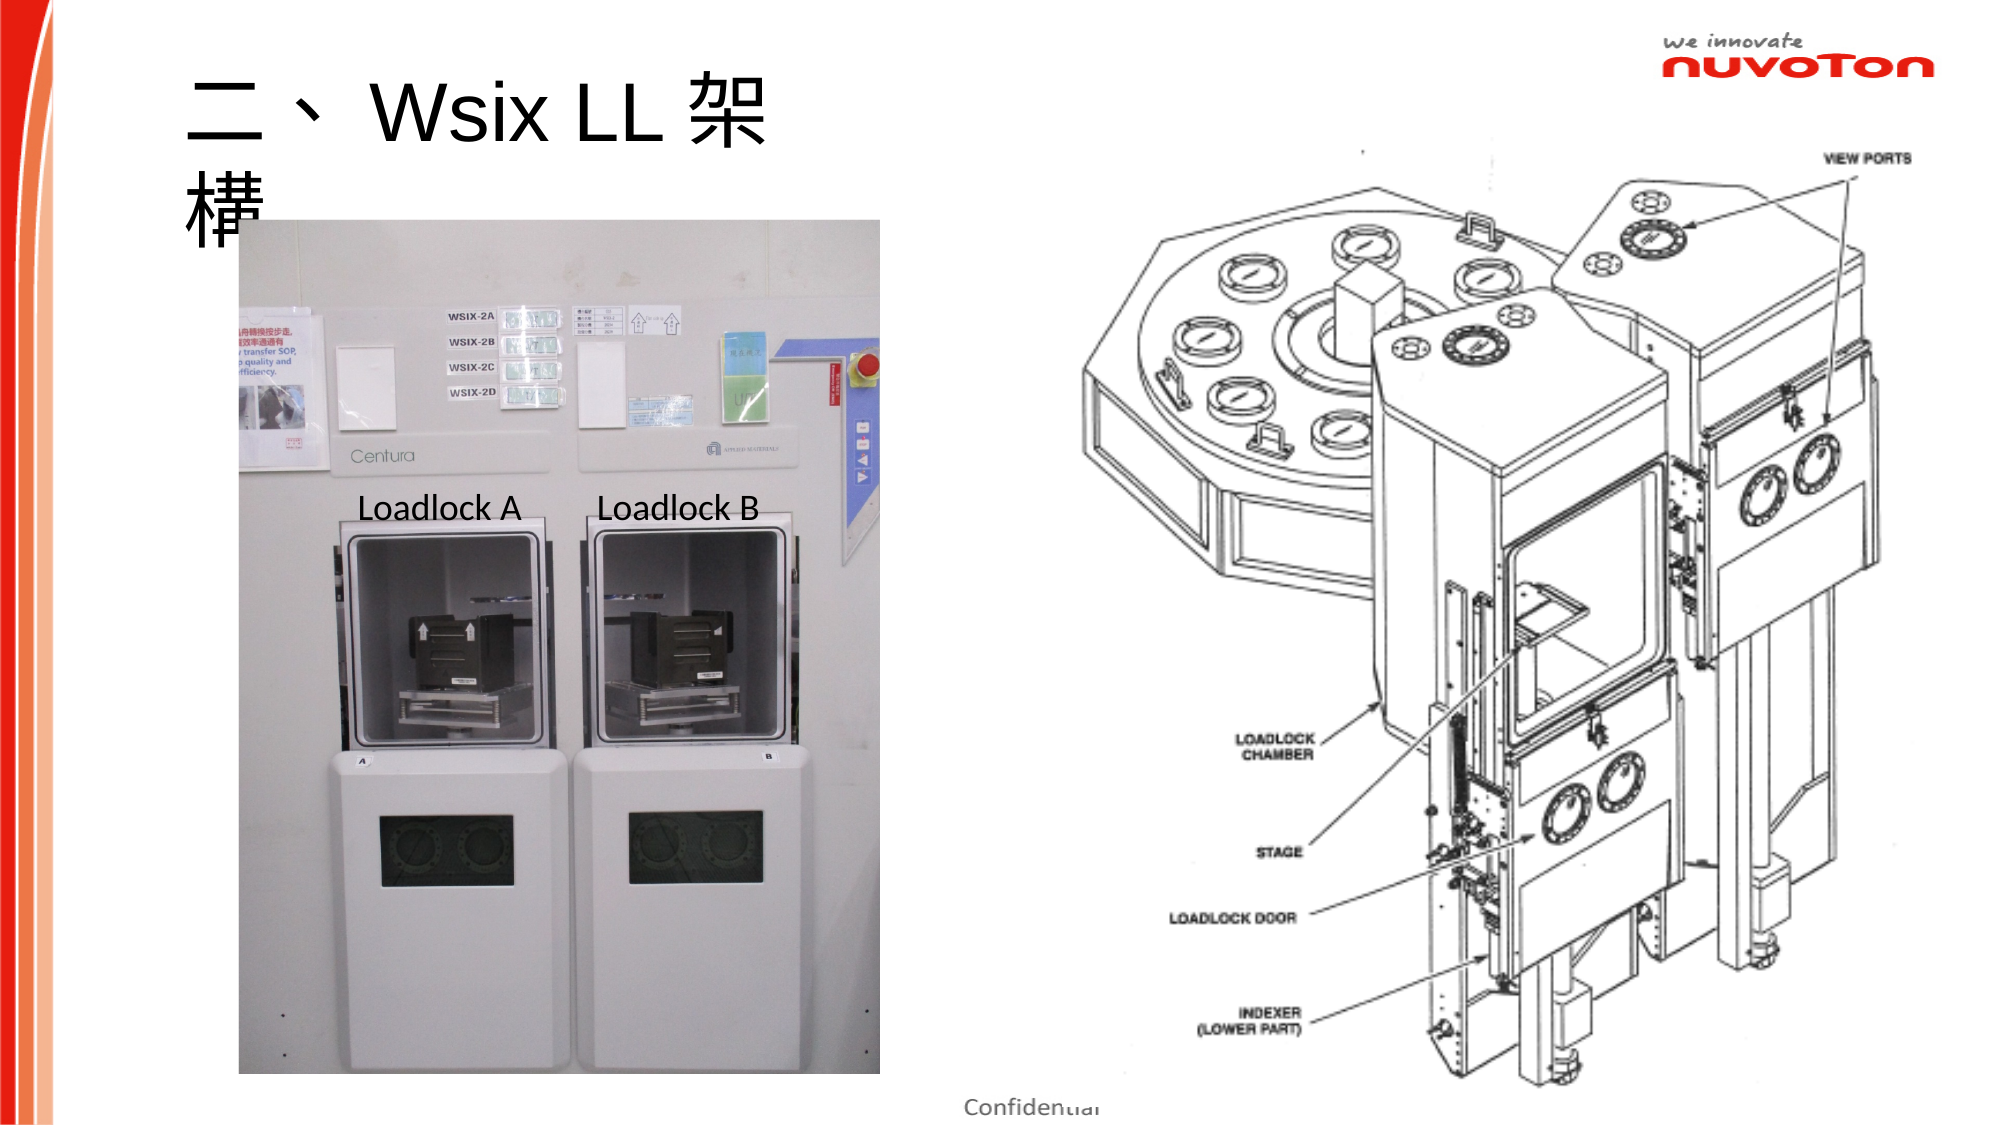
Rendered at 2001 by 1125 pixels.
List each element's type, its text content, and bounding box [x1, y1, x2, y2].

picture [0, 0, 2000, 1125]
text_box 二、Wsix LL架構 [168, 50, 859, 265]
